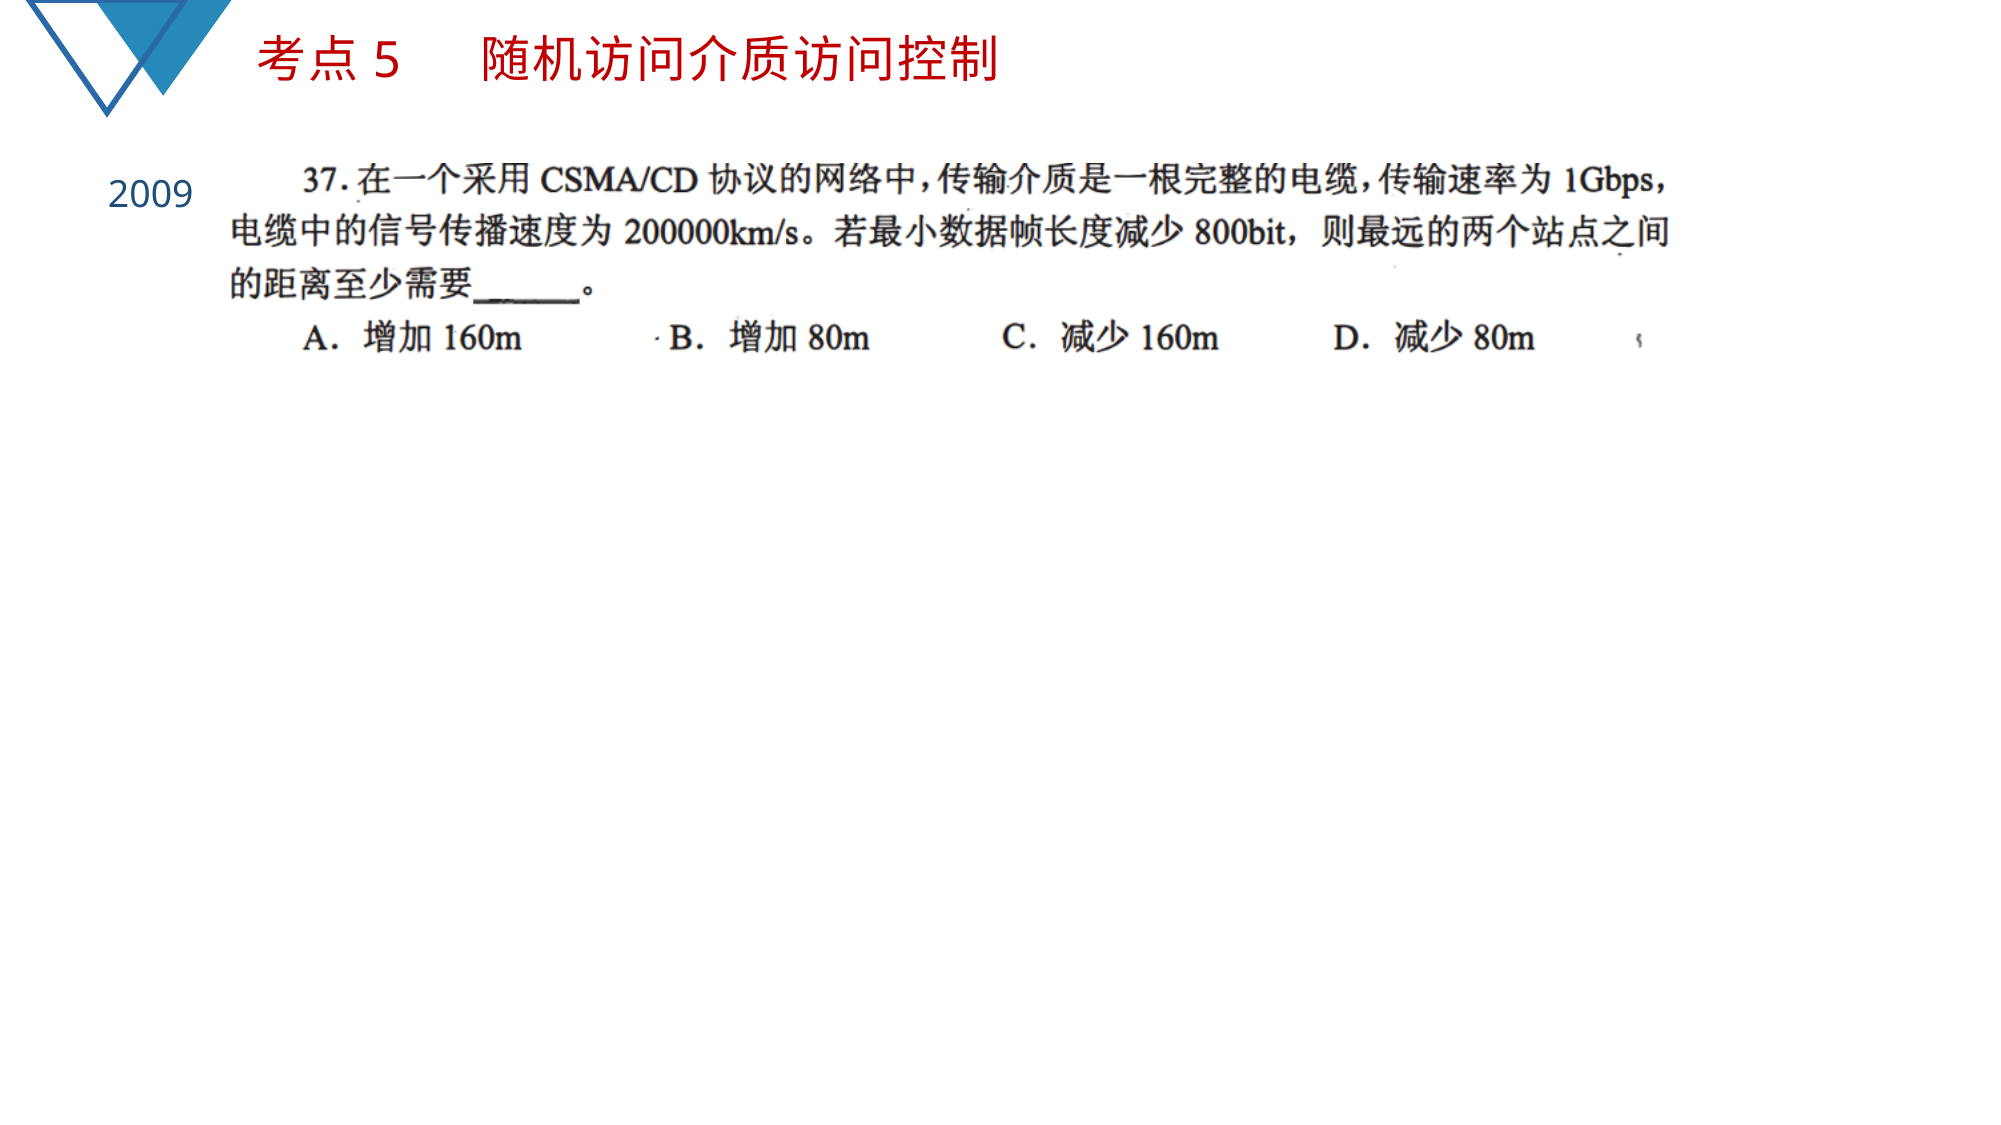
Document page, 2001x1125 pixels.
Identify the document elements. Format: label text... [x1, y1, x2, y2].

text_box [29, 0, 232, 113]
text_box 考点5 随机访问介质访问控制 [241, 20, 1647, 95]
text_box 2009 [93, 163, 217, 223]
picture [231, 163, 1680, 355]
